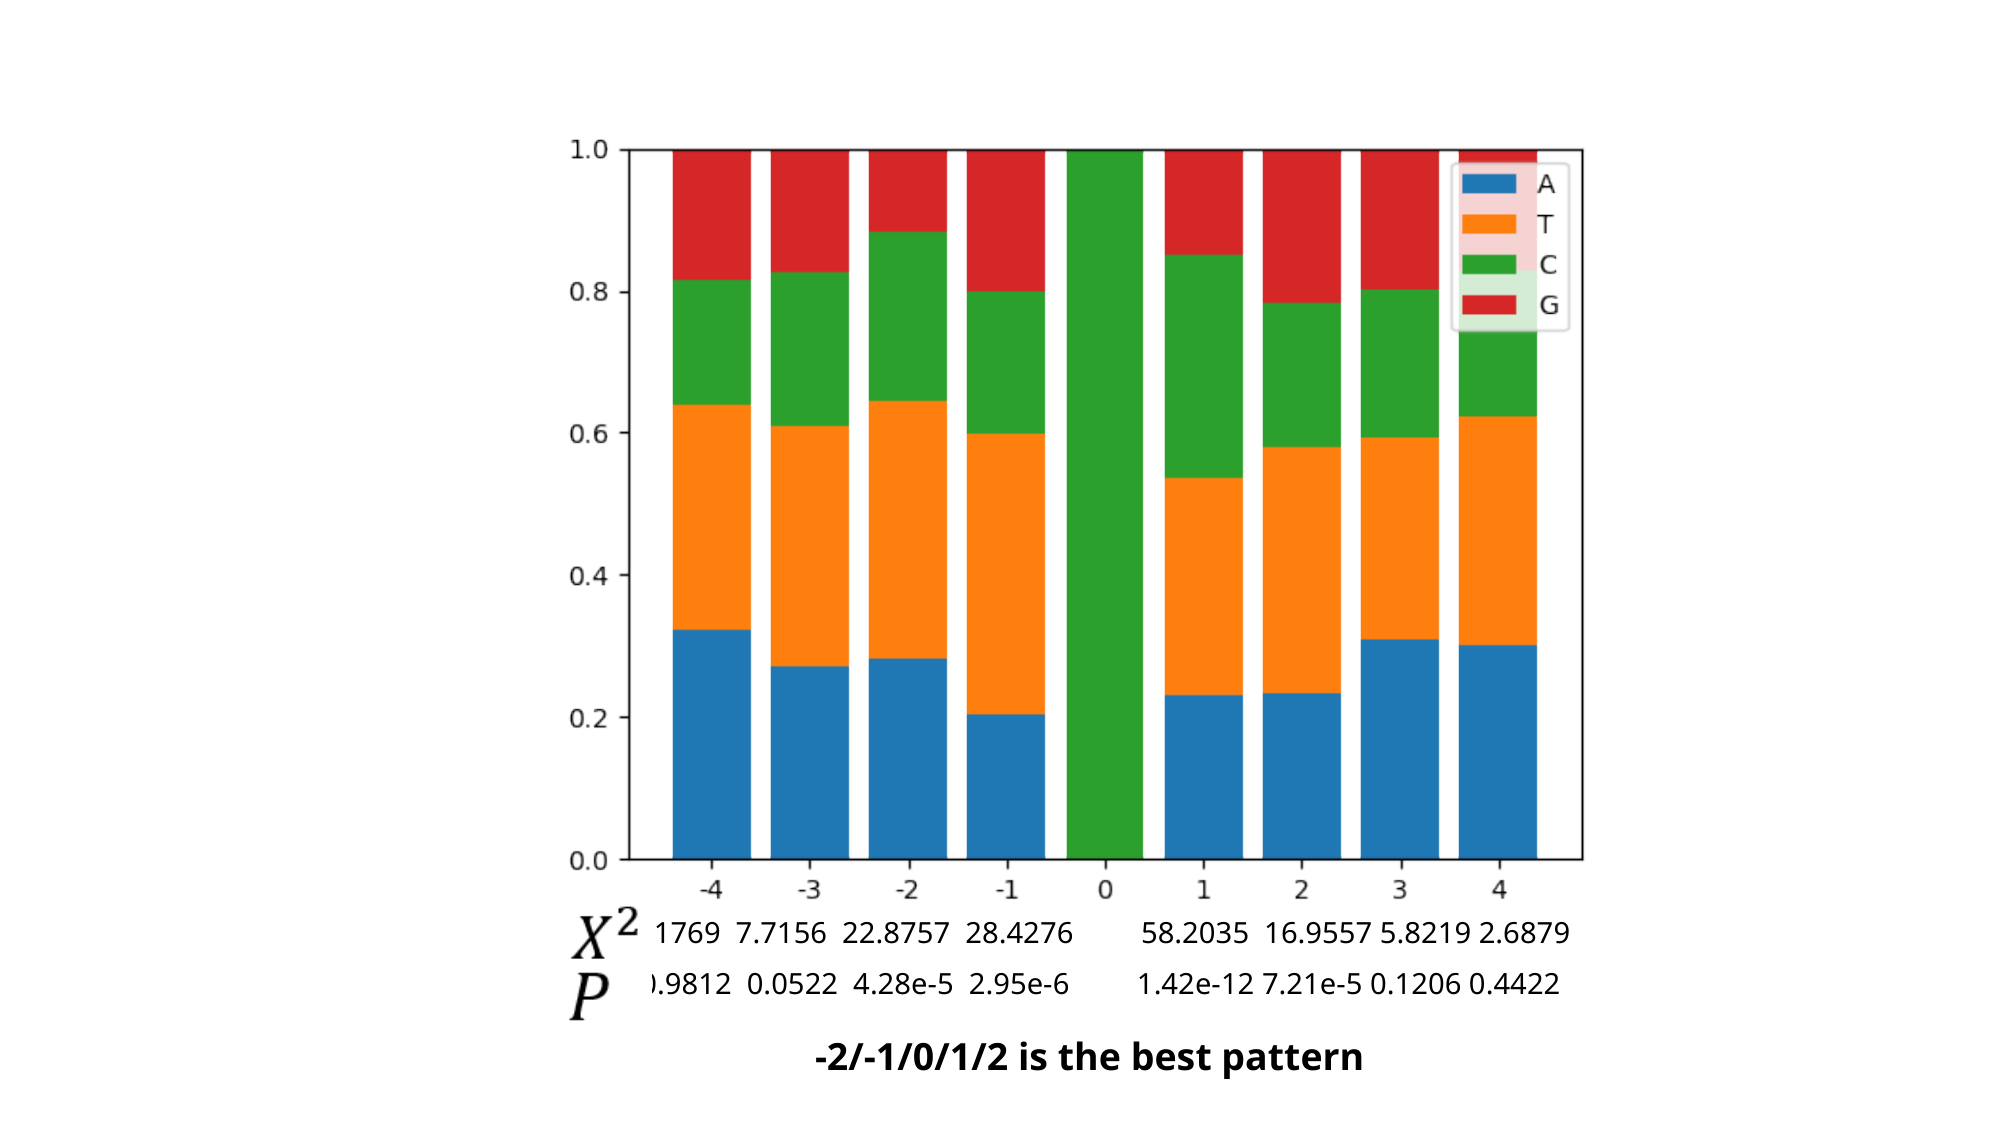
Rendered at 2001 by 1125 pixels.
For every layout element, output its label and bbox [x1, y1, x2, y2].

text_box [475, 39, 1705, 1086]
